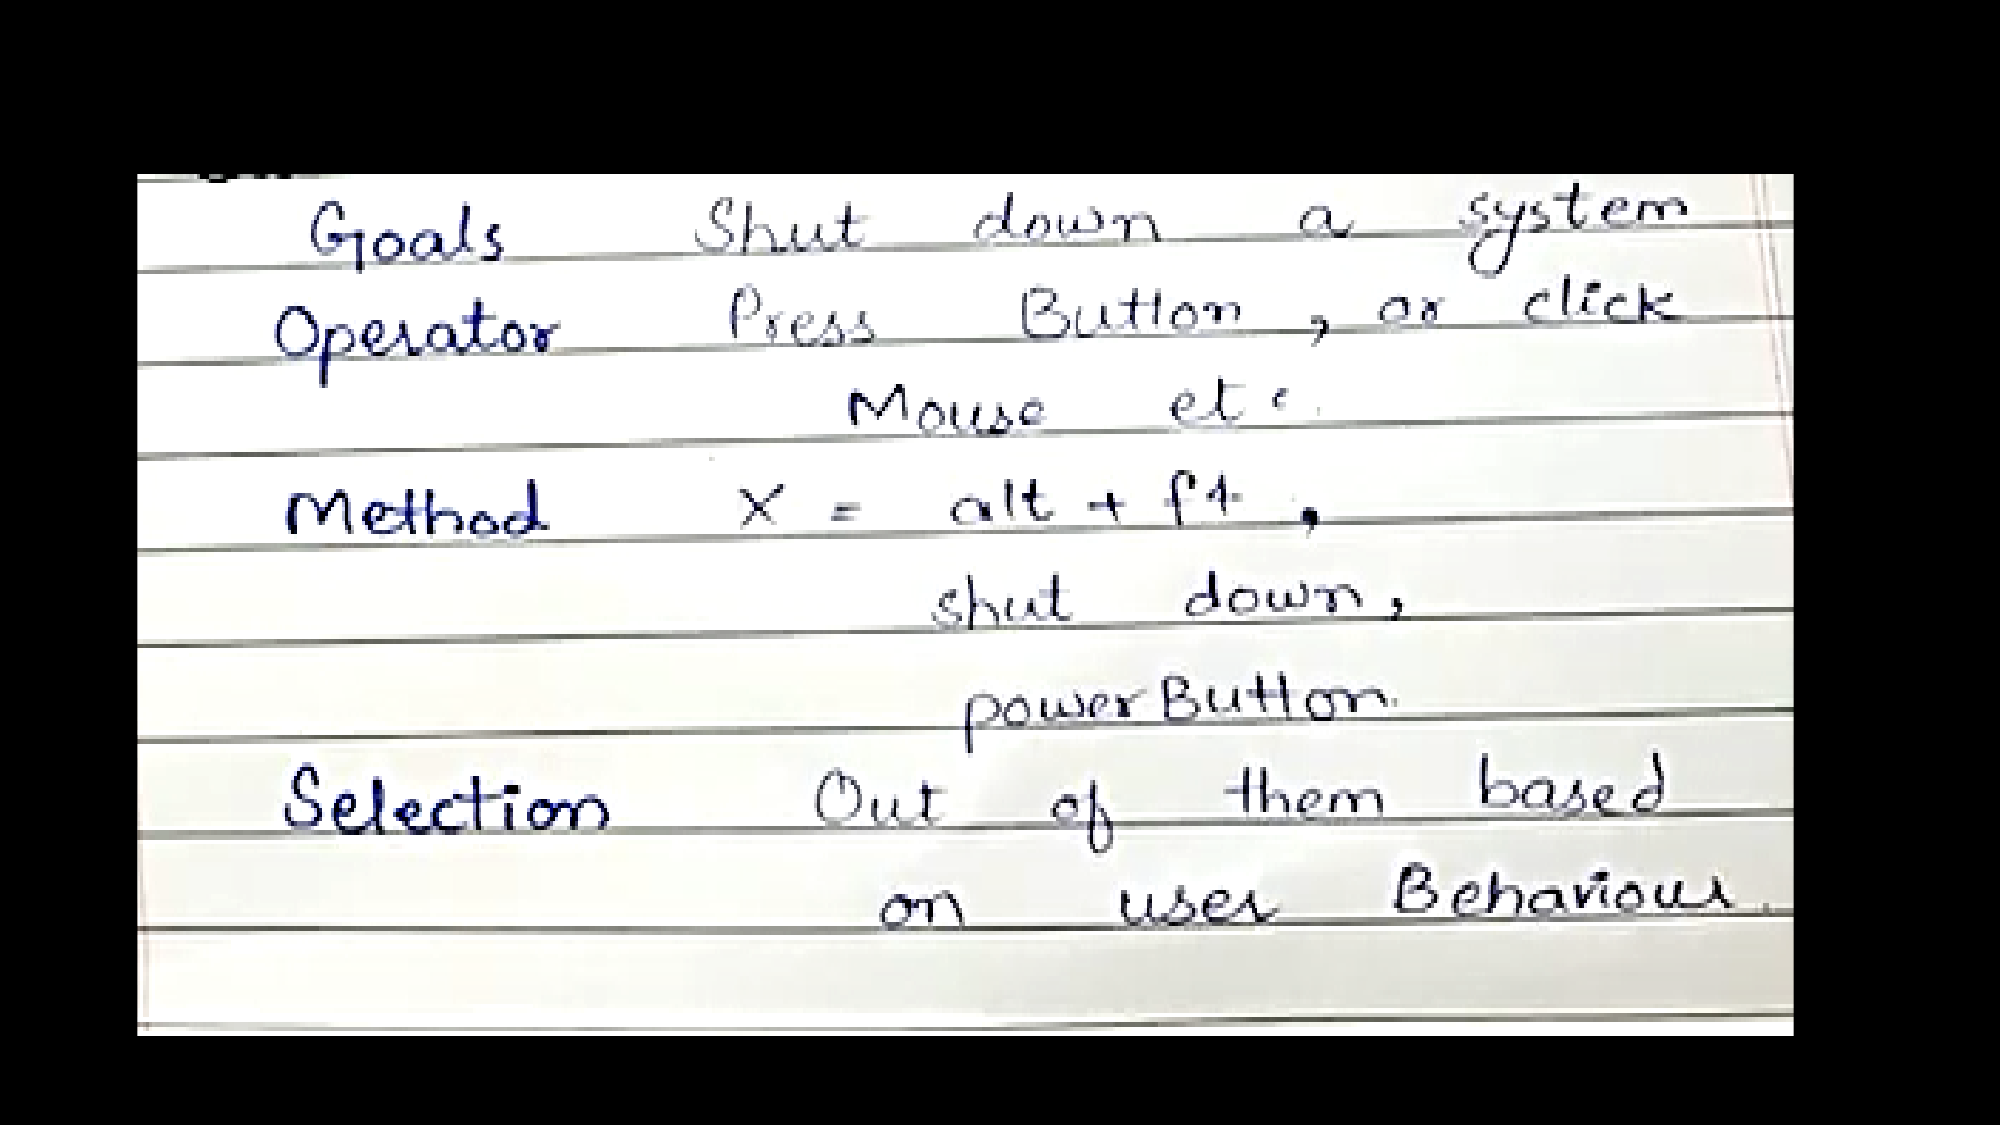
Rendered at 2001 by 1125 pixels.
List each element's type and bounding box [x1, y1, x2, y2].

picture [137, 174, 1794, 1036]
